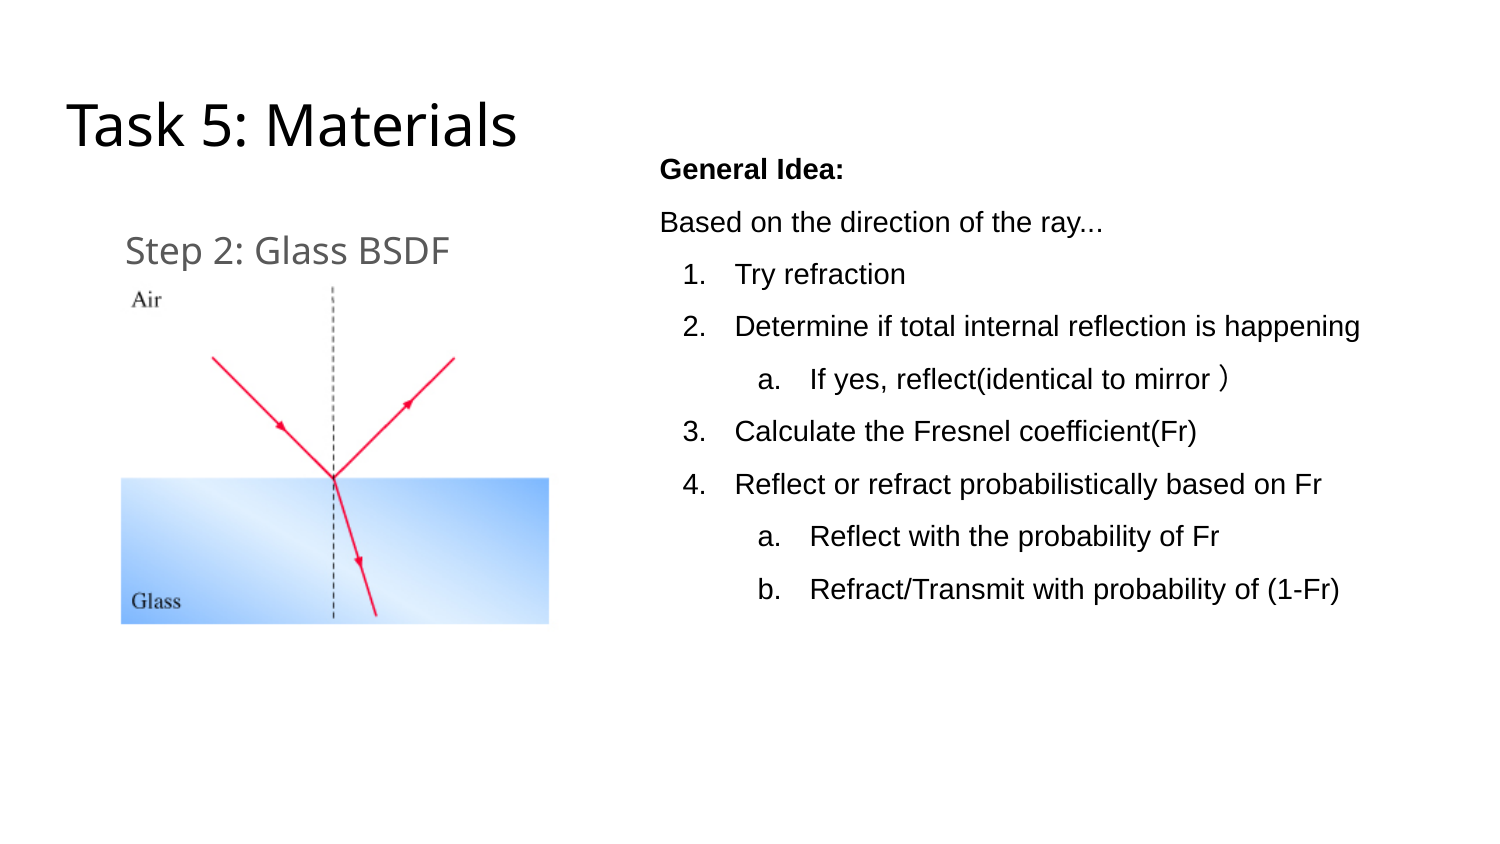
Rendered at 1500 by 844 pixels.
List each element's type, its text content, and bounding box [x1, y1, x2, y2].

list Step 2: Glass BSDF [110, 204, 644, 299]
text_box General Idea: Based on the direction of the ray... Try refraction Determine if total internal reflection is happening If yes, reflect(identical to mirror） Calculate the Fresnel coefficient(Fr) Reflect or refract probabilistically based on Fr Reflect with the probability of Fr Refract/Transmit with probability of (1-Fr) [644, 135, 1383, 620]
picture [109, 271, 559, 637]
title Task 5: Materials [51, 72, 1449, 167]
